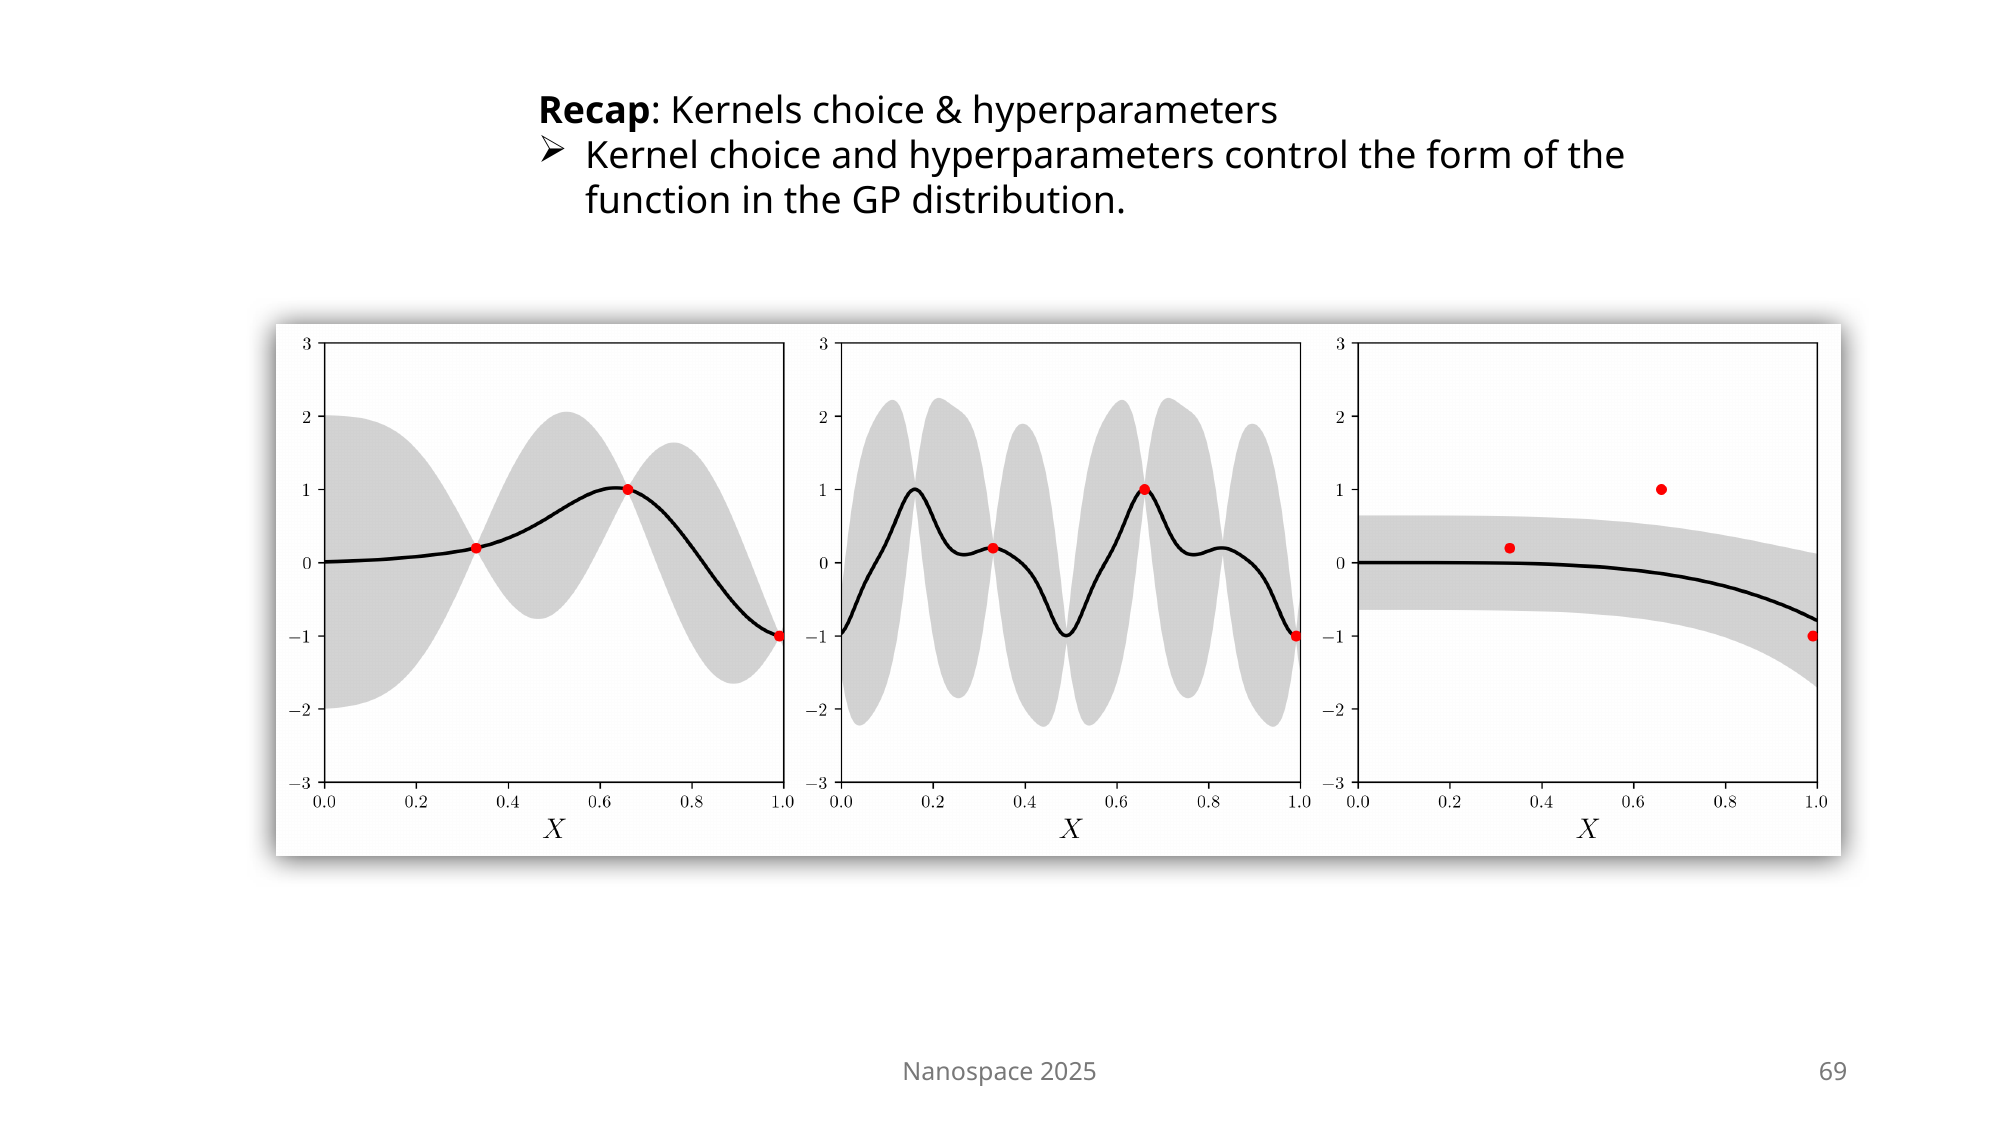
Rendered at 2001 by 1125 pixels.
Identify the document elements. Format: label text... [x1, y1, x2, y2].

text_box Recap: Kernels choice & hyperparameters Kernel choice and hyperparameters control the form of the function in the GP distribution. [523, 79, 1692, 229]
footer Nanospace 2025 [662, 1042, 1338, 1103]
picture [275, 323, 1841, 856]
slide_number 69 [1412, 1042, 1863, 1103]
